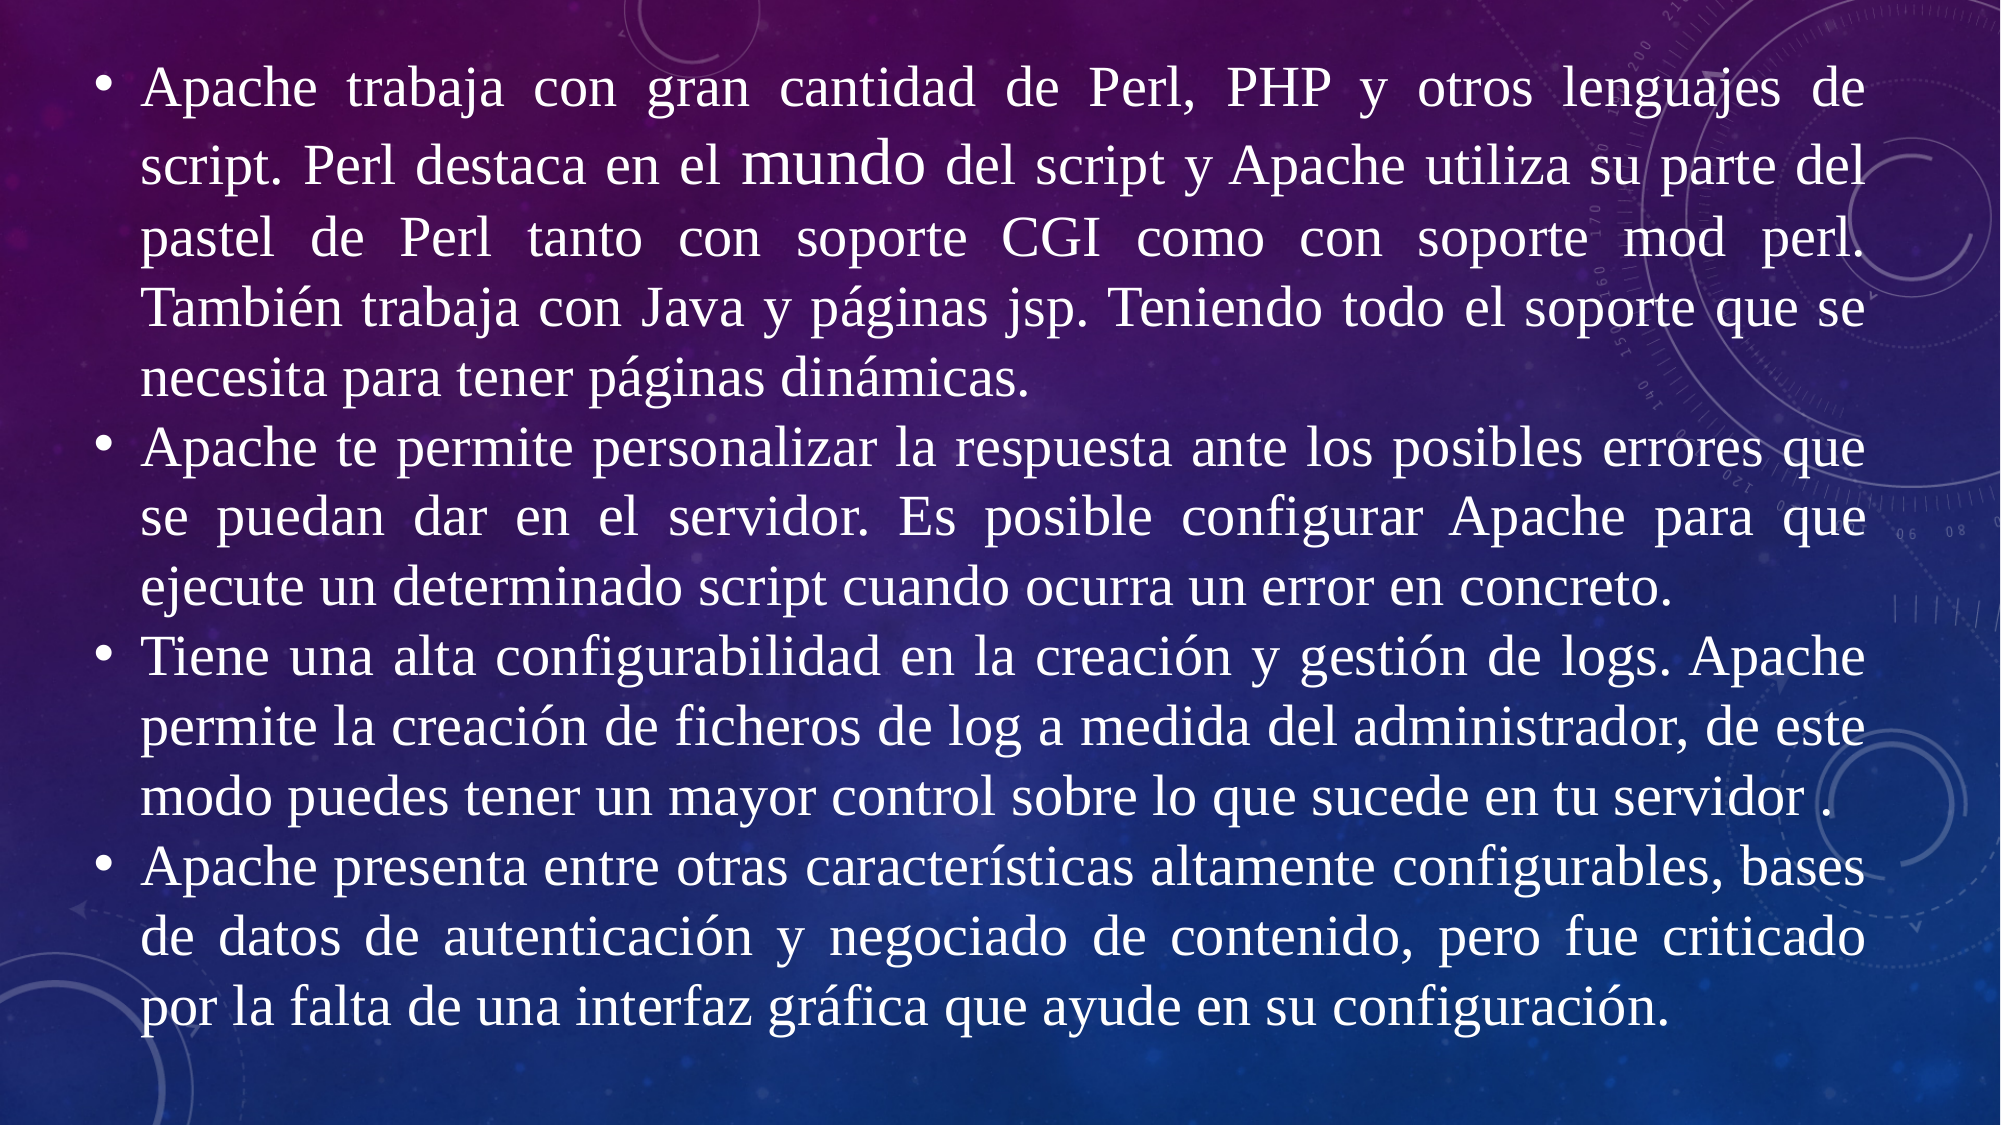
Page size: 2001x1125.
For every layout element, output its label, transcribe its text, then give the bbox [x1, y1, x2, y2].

picture [0, 0, 2001, 1125]
text_box Apache trabaja con gran cantidad de Perl, PHP y otros lenguajes de script. Perl destaca en el mundo del script y Apache utiliza su parte del pastel de Perl tanto con soporte CGI como con soporte mod perl. También trabaja con Java y páginas jsp. Teniendo todo el soporte que se necesita para tener páginas dinámicas. Apache te permite personalizar la respuesta ante los posibles errores que se puedan dar en el servidor. Es posible configurar Apache para que ejecute un determinado script cuando ocurra un error en concreto. Tiene una alta configurabilidad en la creación y gestión de logs. Apache permite la creación de ficheros de log a medida del administrador, de este modo puedes tener un mayor control sobre lo que sucede en tu servidor . Apache presenta entre otras características altamente configurables, bases de datos de autenticación y negociado de contenido, pero fue criticado por la falta de una interfaz gráfica que ayude en su configuración. [78, 40, 1883, 1125]
